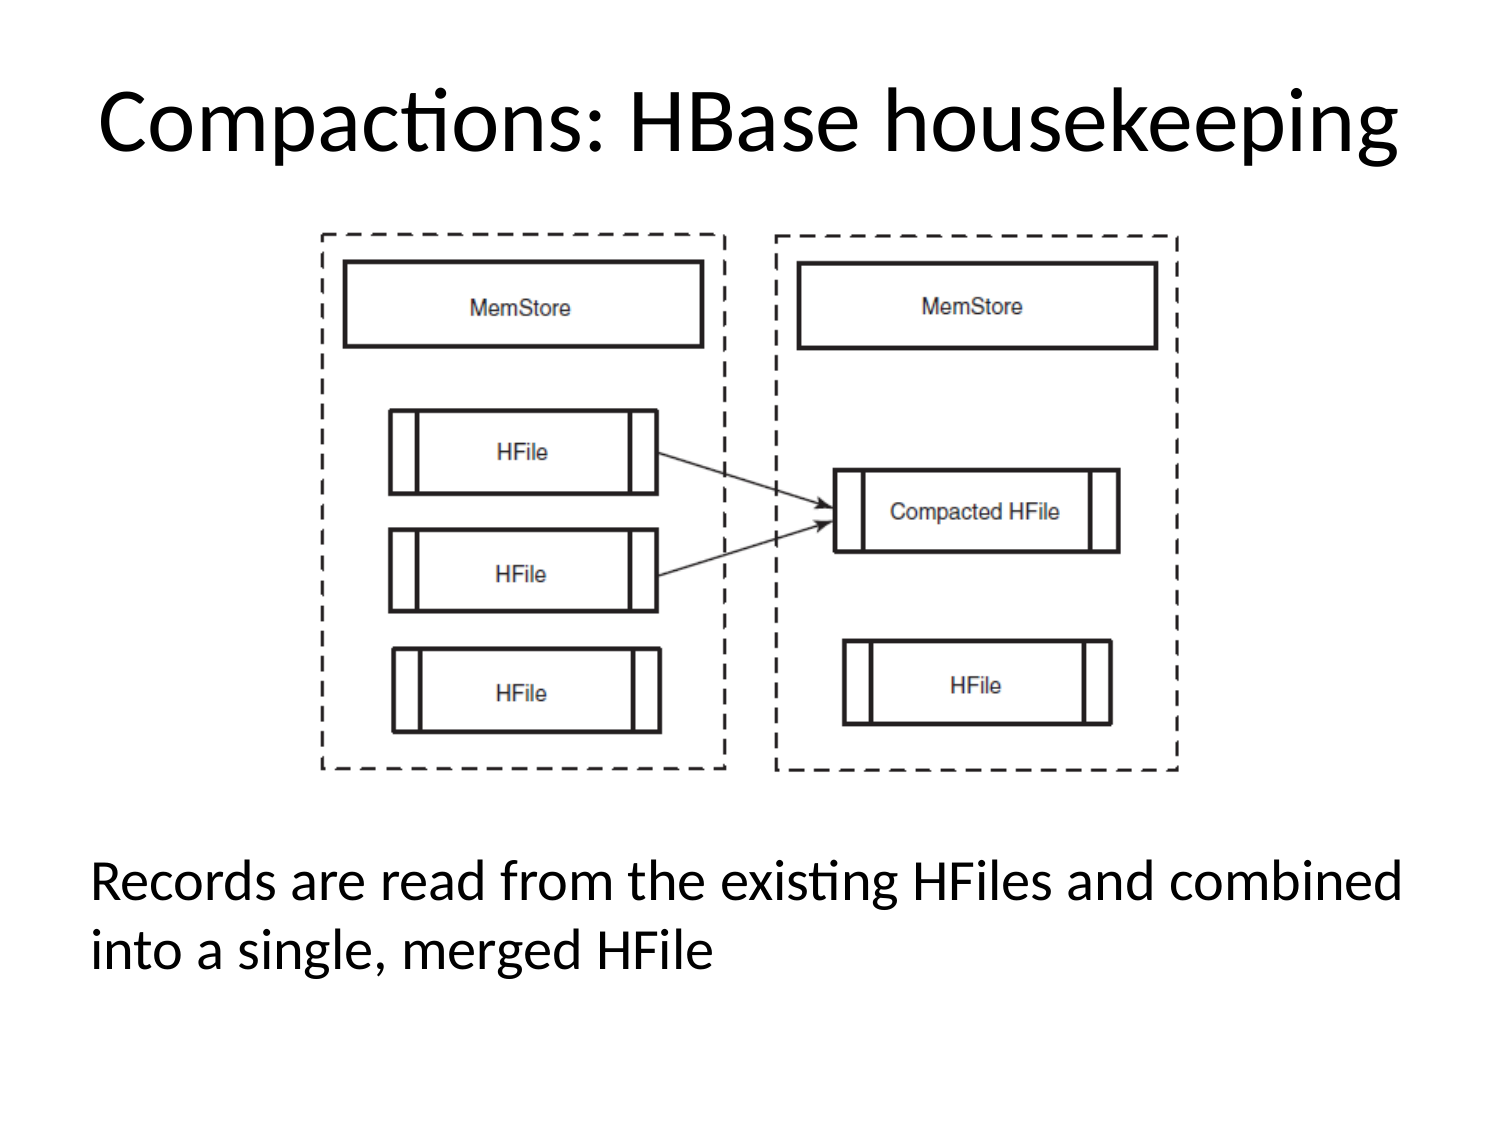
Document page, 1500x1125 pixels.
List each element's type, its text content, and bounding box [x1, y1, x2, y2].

list Records are read from the existing HFiles and combined into a single, merged HFile [75, 834, 1425, 958]
title Compactions: HBase housekeeping [75, 45, 1425, 185]
picture [307, 219, 1193, 783]
